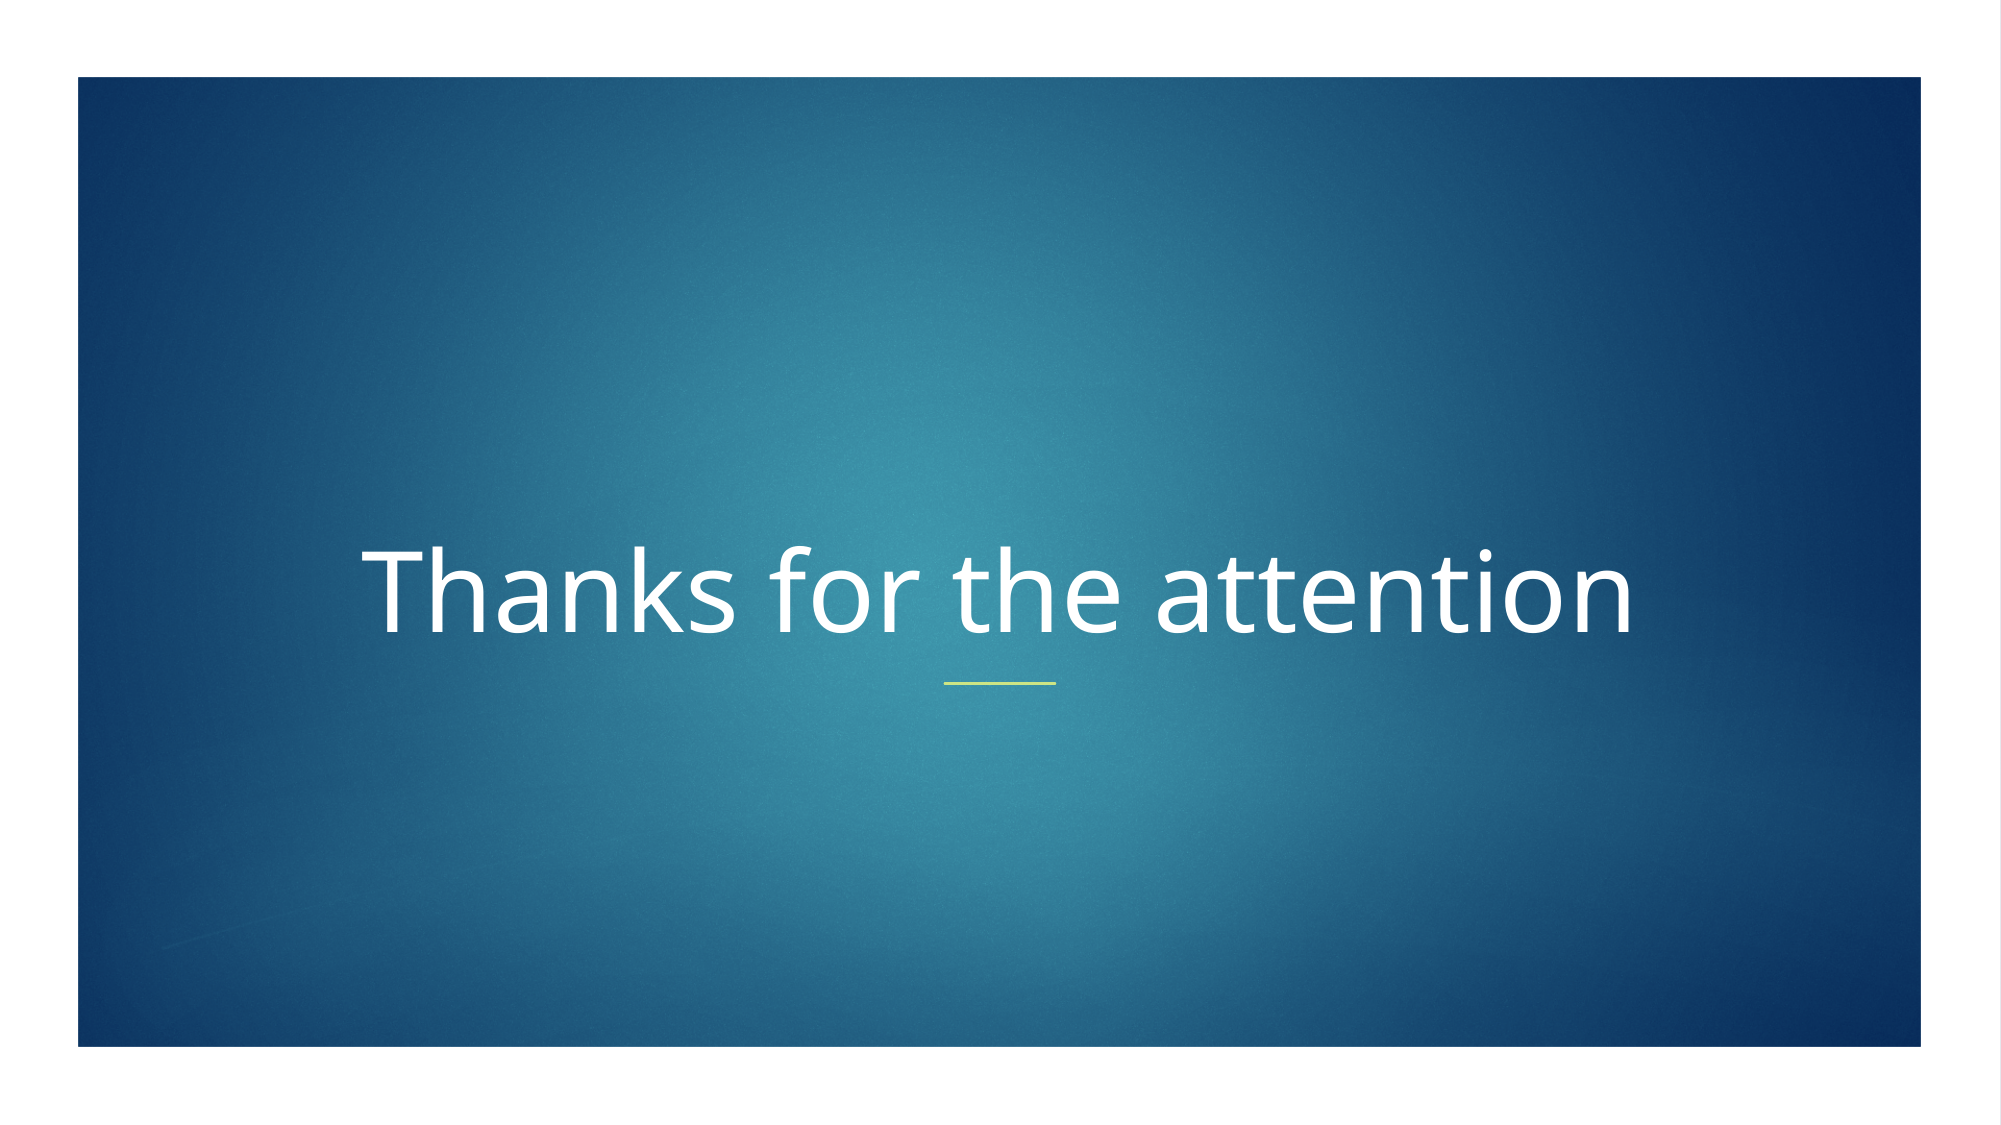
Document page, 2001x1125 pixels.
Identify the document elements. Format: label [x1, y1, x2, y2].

text_box [0, 0, 2000, 1125]
